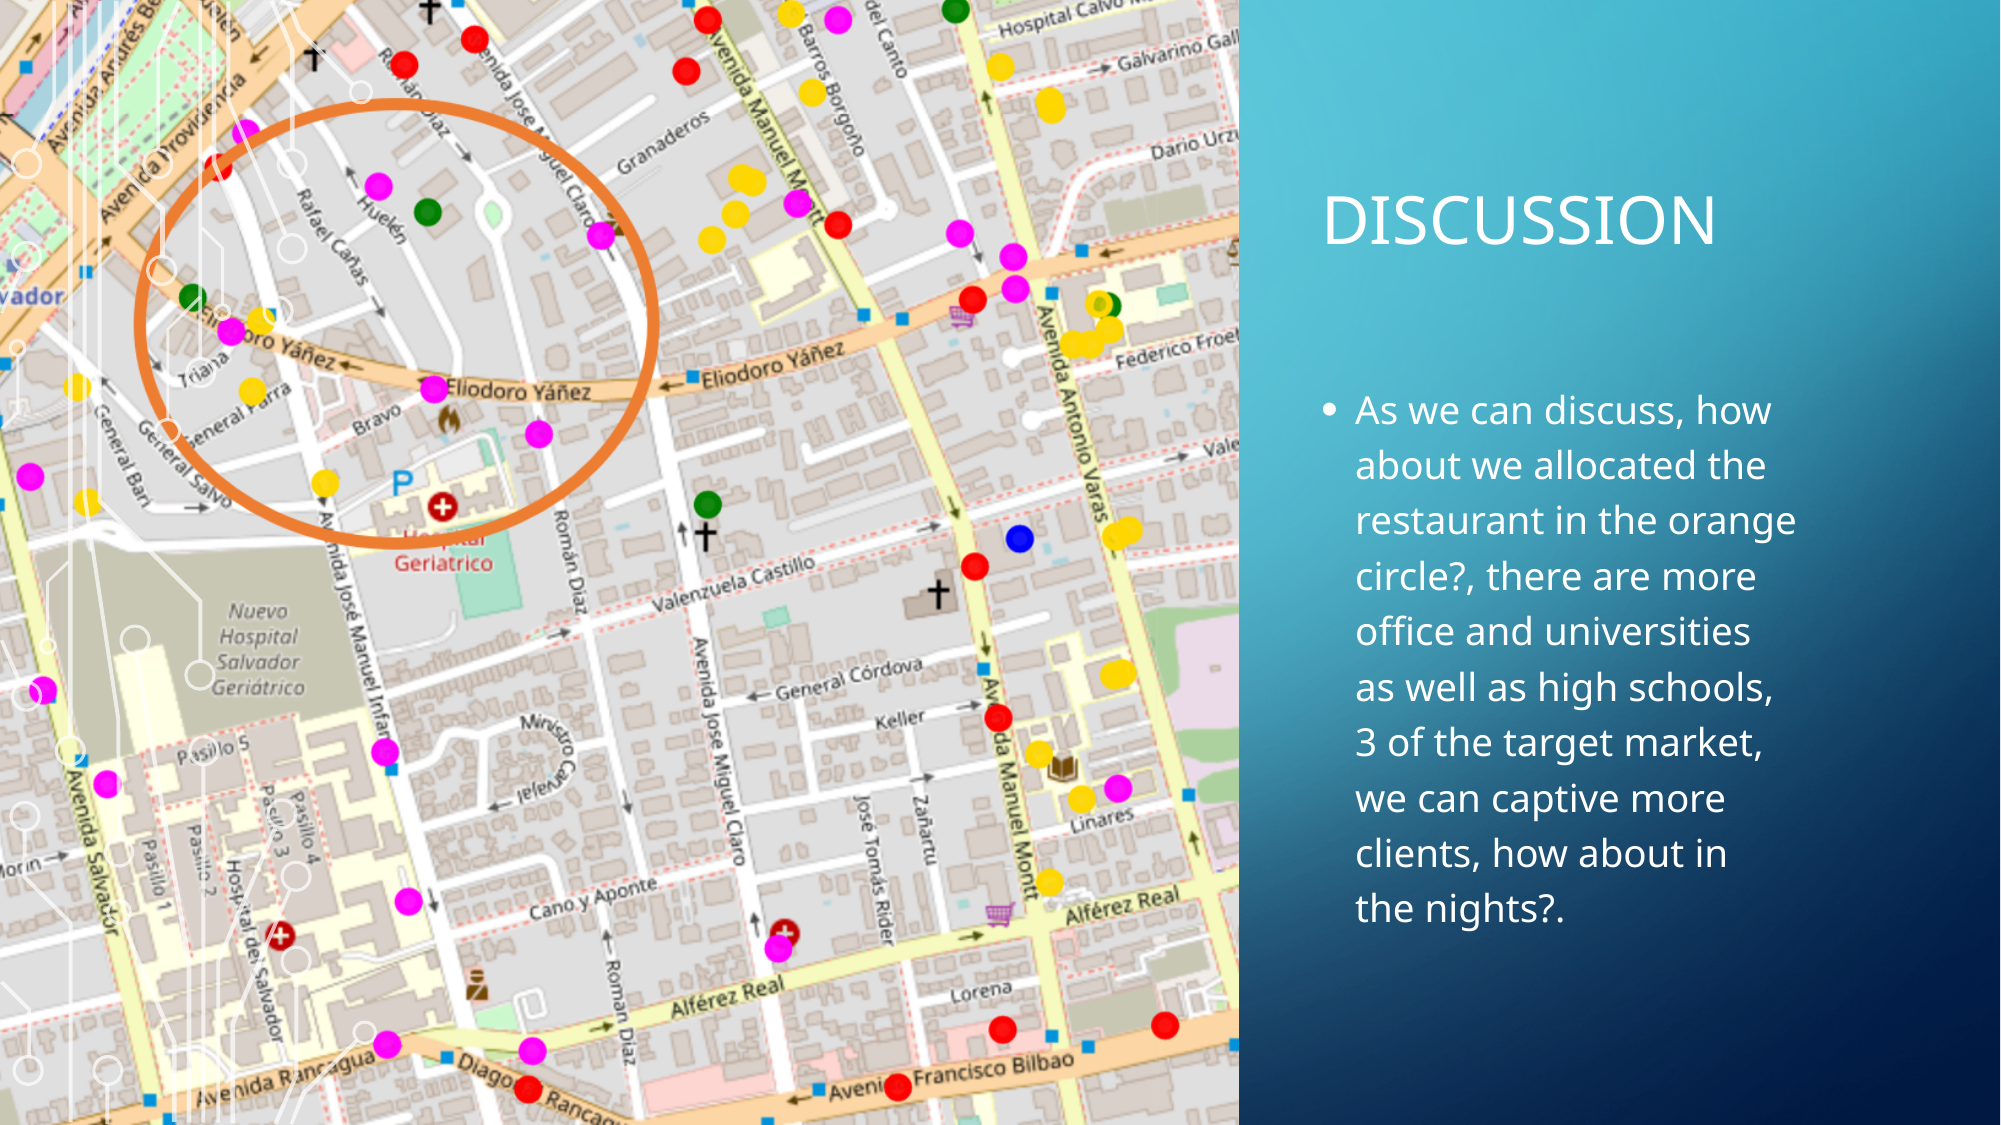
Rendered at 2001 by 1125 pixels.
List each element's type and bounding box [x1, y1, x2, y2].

text_box [1240, 0, 2000, 1125]
text_box [0, 0, 379, 1125]
picture [379, 0, 1240, 1125]
